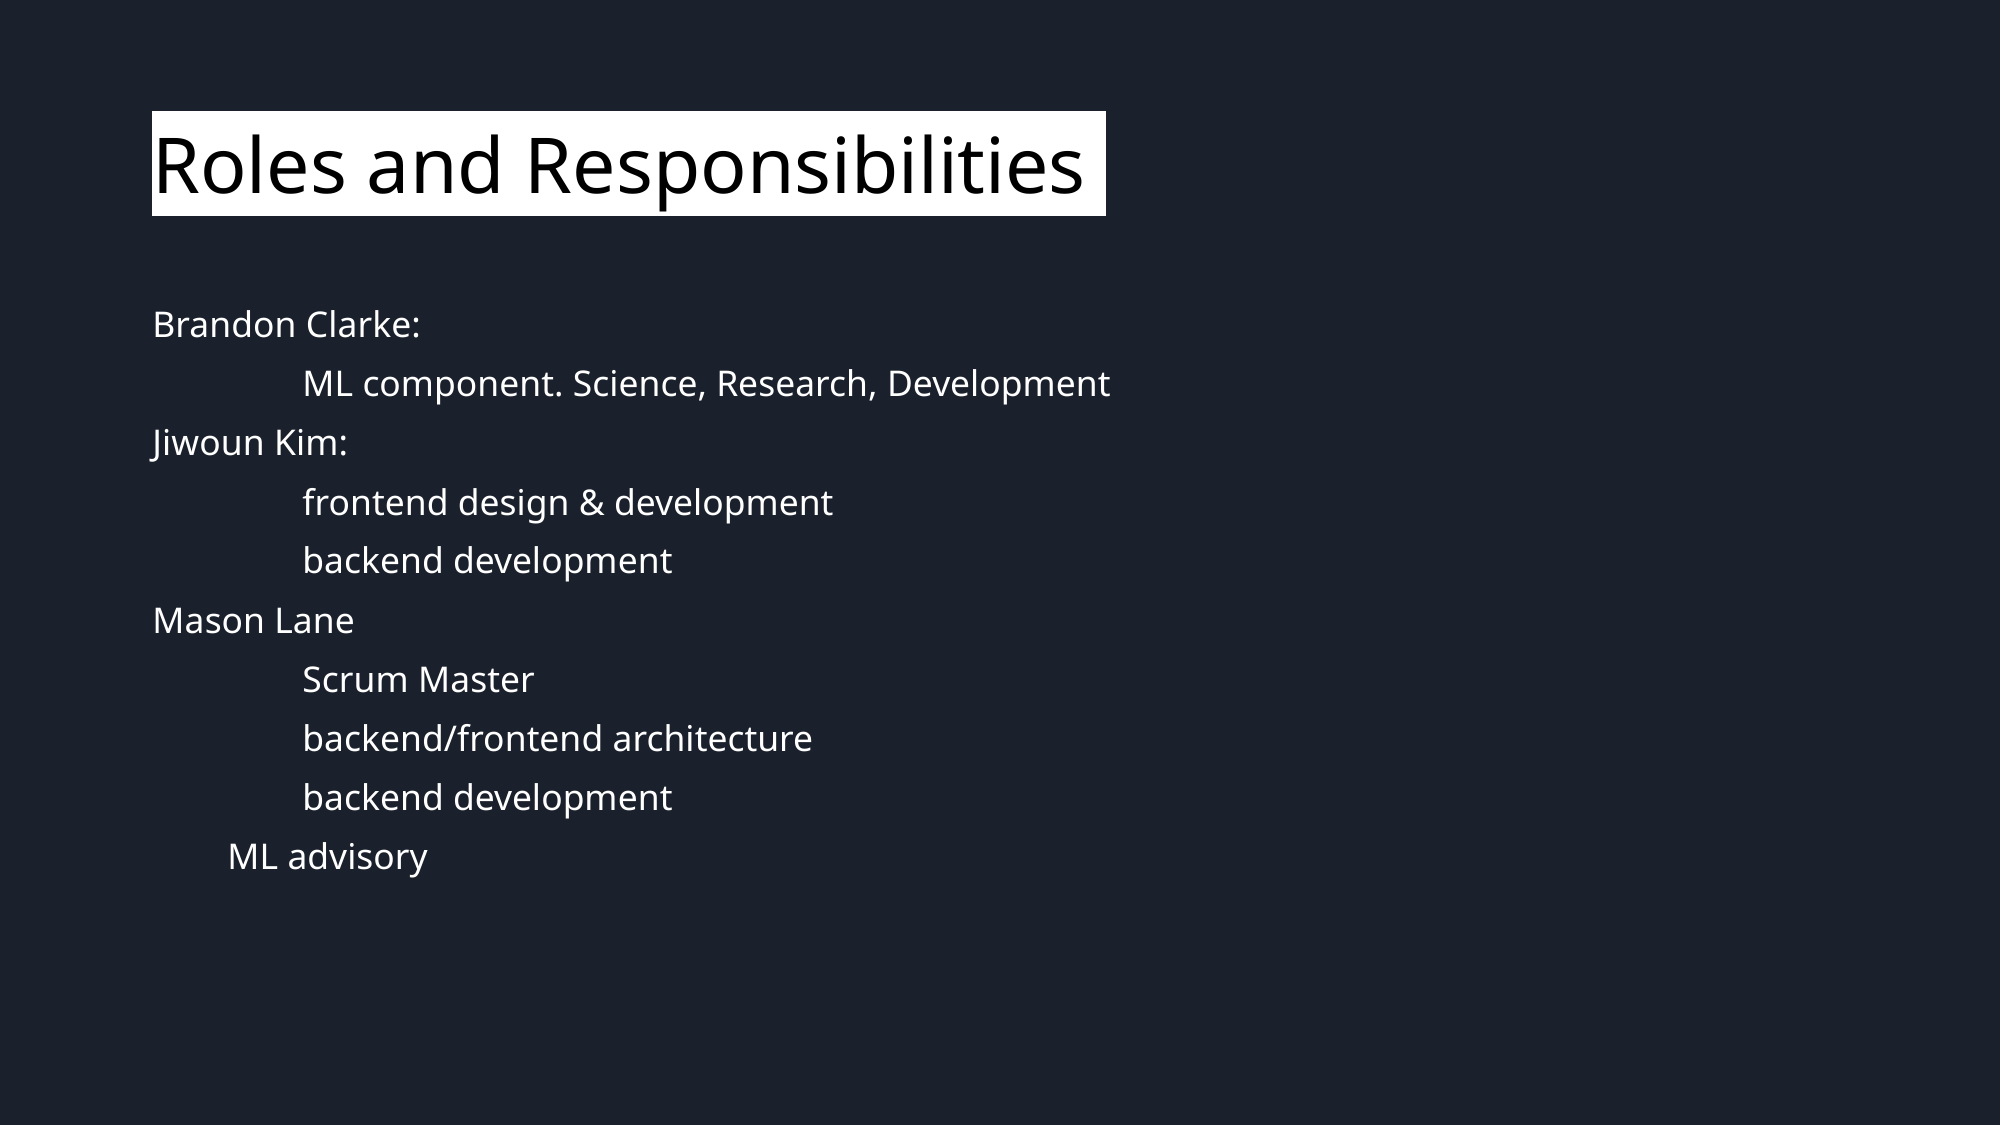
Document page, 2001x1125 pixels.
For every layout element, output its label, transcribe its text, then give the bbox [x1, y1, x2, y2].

title Roles and Responsibilities [137, 59, 1863, 278]
list Brandon Clarke: ML component. Science, Research, Development Jiwoun Kim: frontend design & development backend development Mason Lane Scrum Master backend/frontend architecture backend development ML advisory [137, 299, 1863, 1014]
